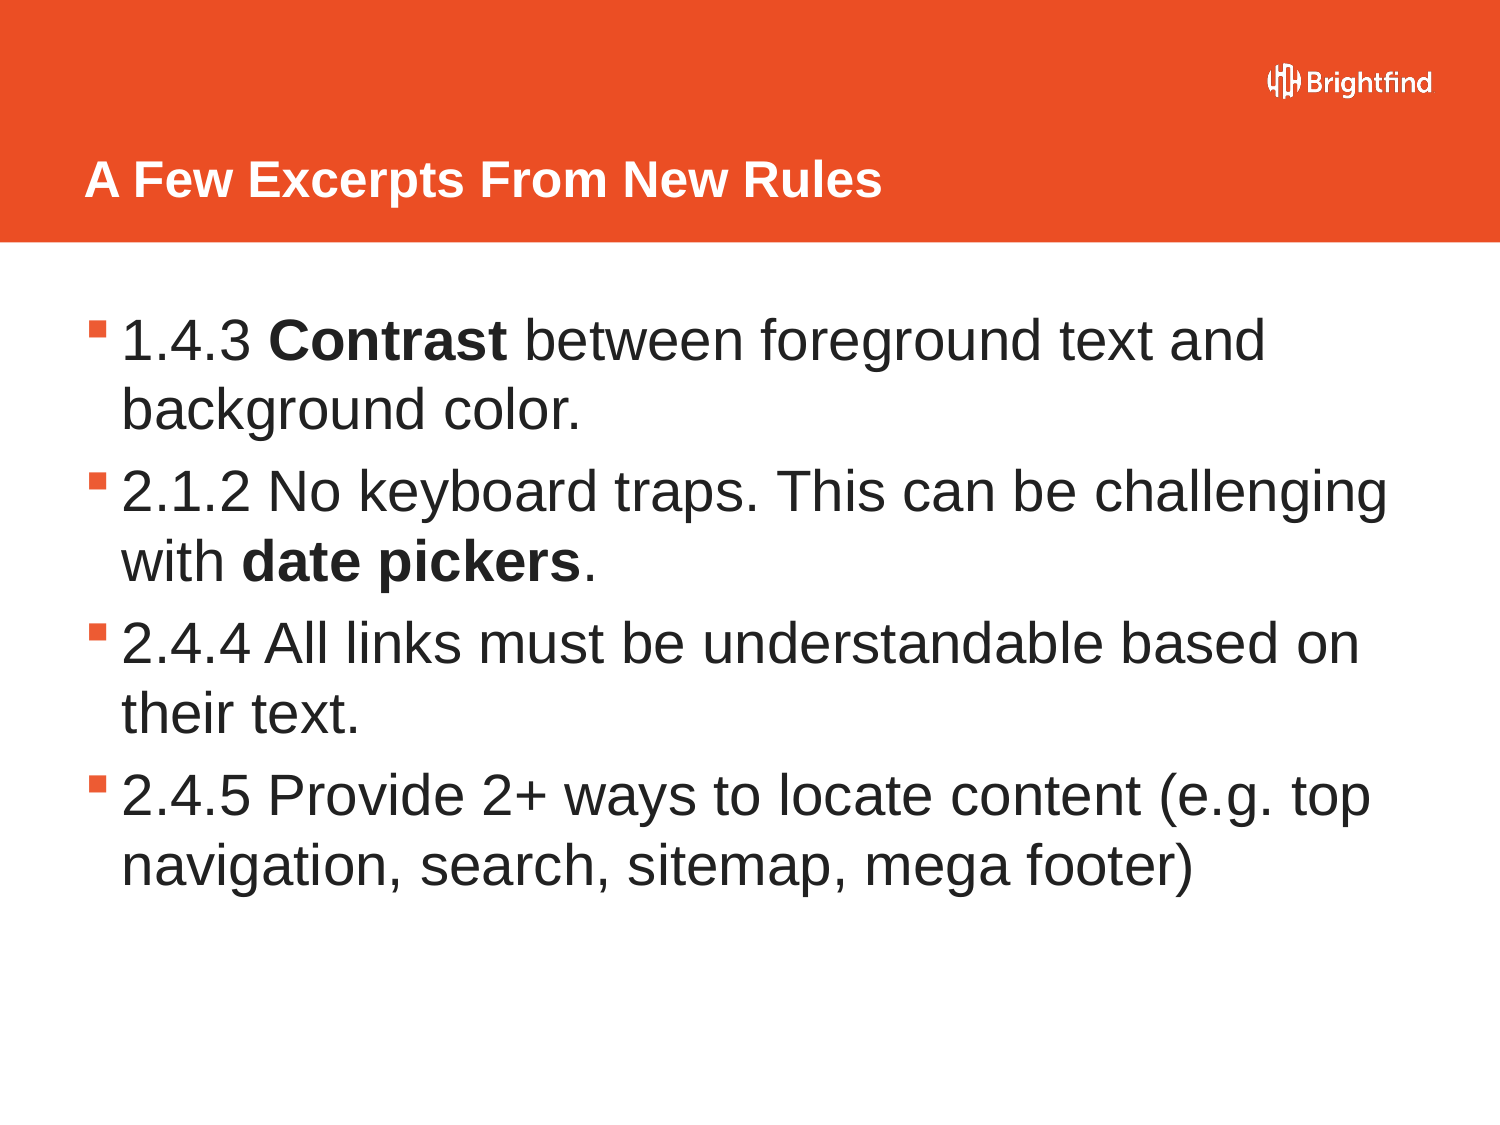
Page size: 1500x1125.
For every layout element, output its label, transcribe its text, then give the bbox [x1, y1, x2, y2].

title A Few Excerpts From New Rules [68, 143, 1428, 217]
list 1.4.3 Contrast between foreground text and background color. 2.1.2 No keyboard traps. This can be challenging with date pickers. 2.4.4 All links must be understandable based on their text. 2.4.5 Provide 2+ ways to locate content (e.g. top navigation, search, sitemap, mega footer) [69, 294, 1428, 1046]
